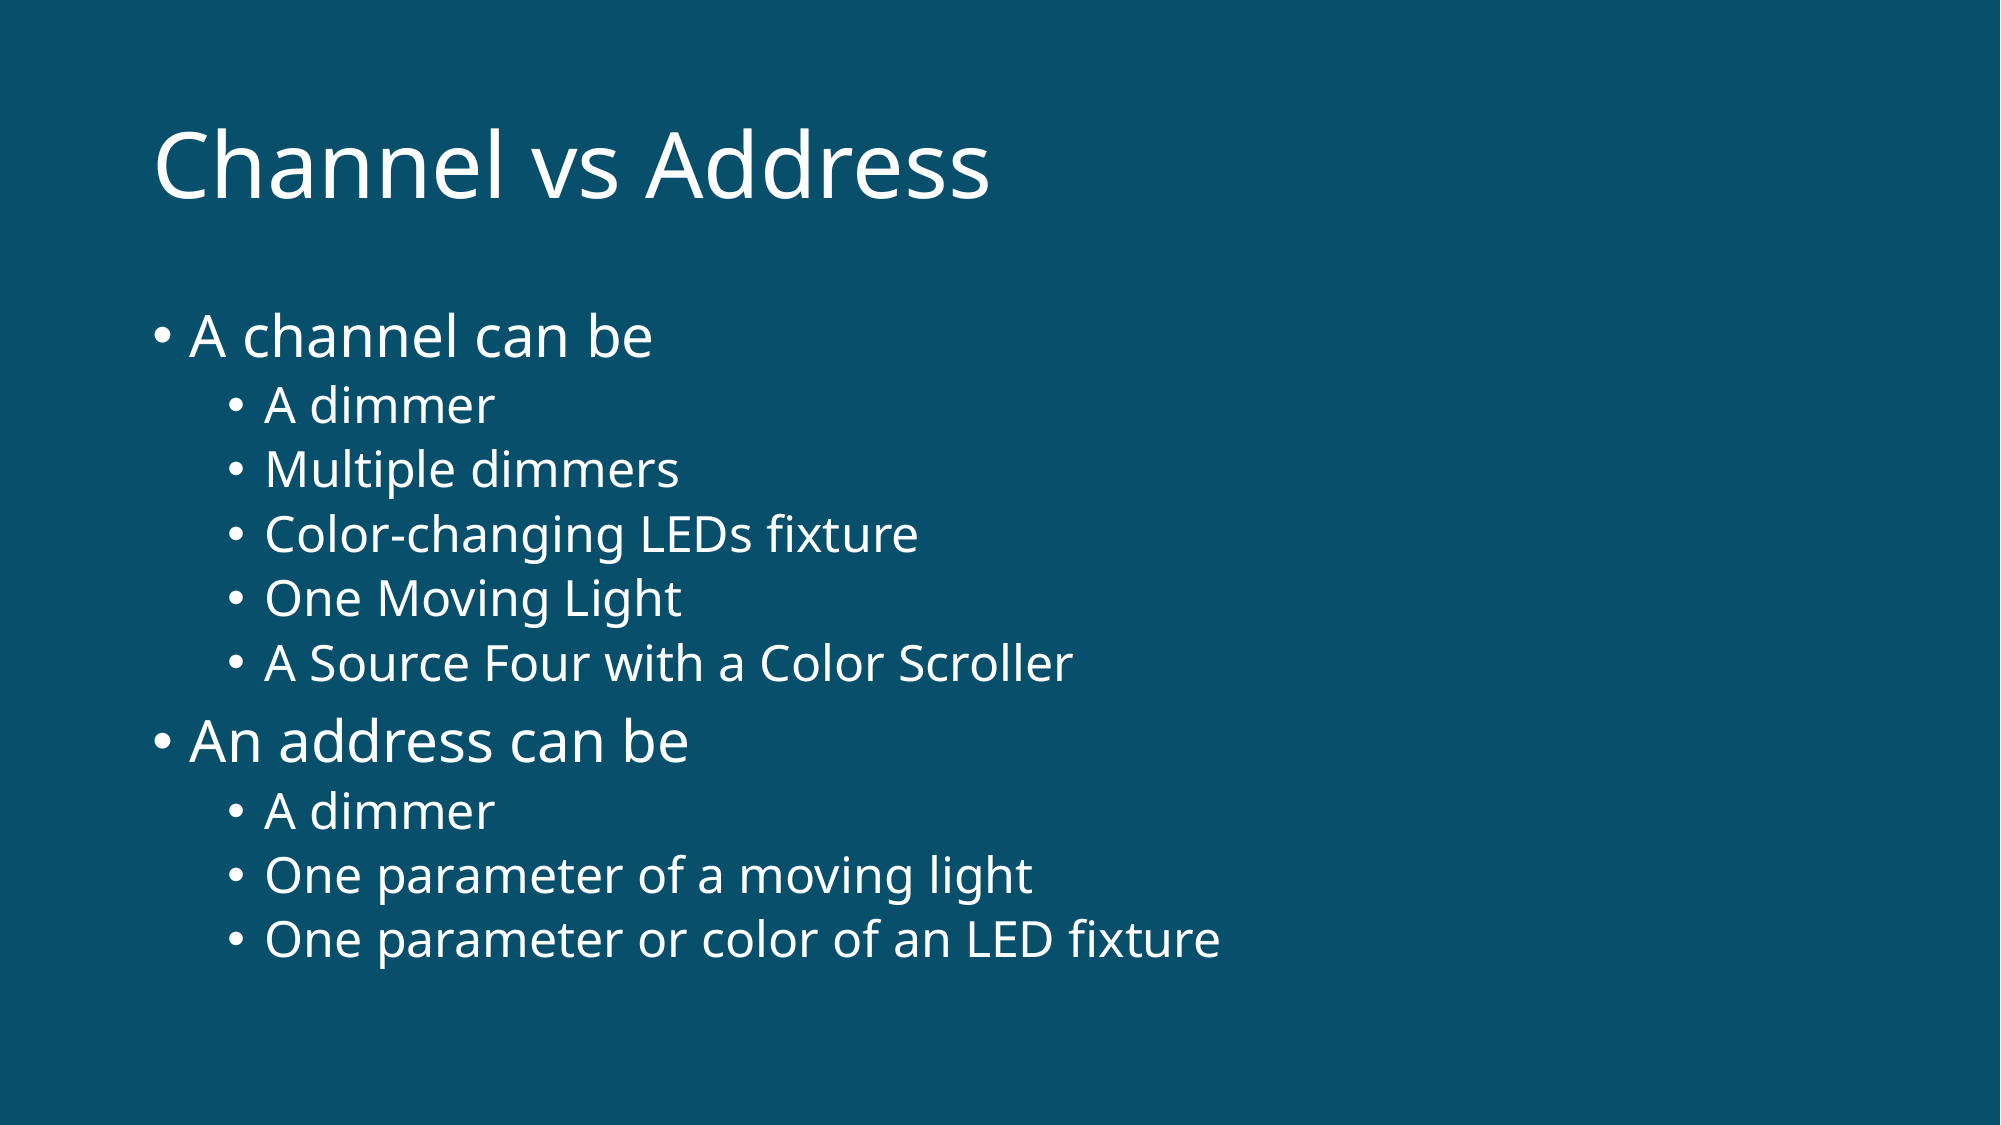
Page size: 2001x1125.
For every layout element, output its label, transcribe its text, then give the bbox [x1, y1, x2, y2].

list A channel can be A dimmer Multiple dimmers Color-changing LEDs fixture One Moving Light A Source Four with a Color Scroller An address can be A dimmer One parameter of a moving light One parameter or color of an LED fixture [137, 299, 1863, 1014]
title Channel vs Address [137, 59, 1863, 278]
